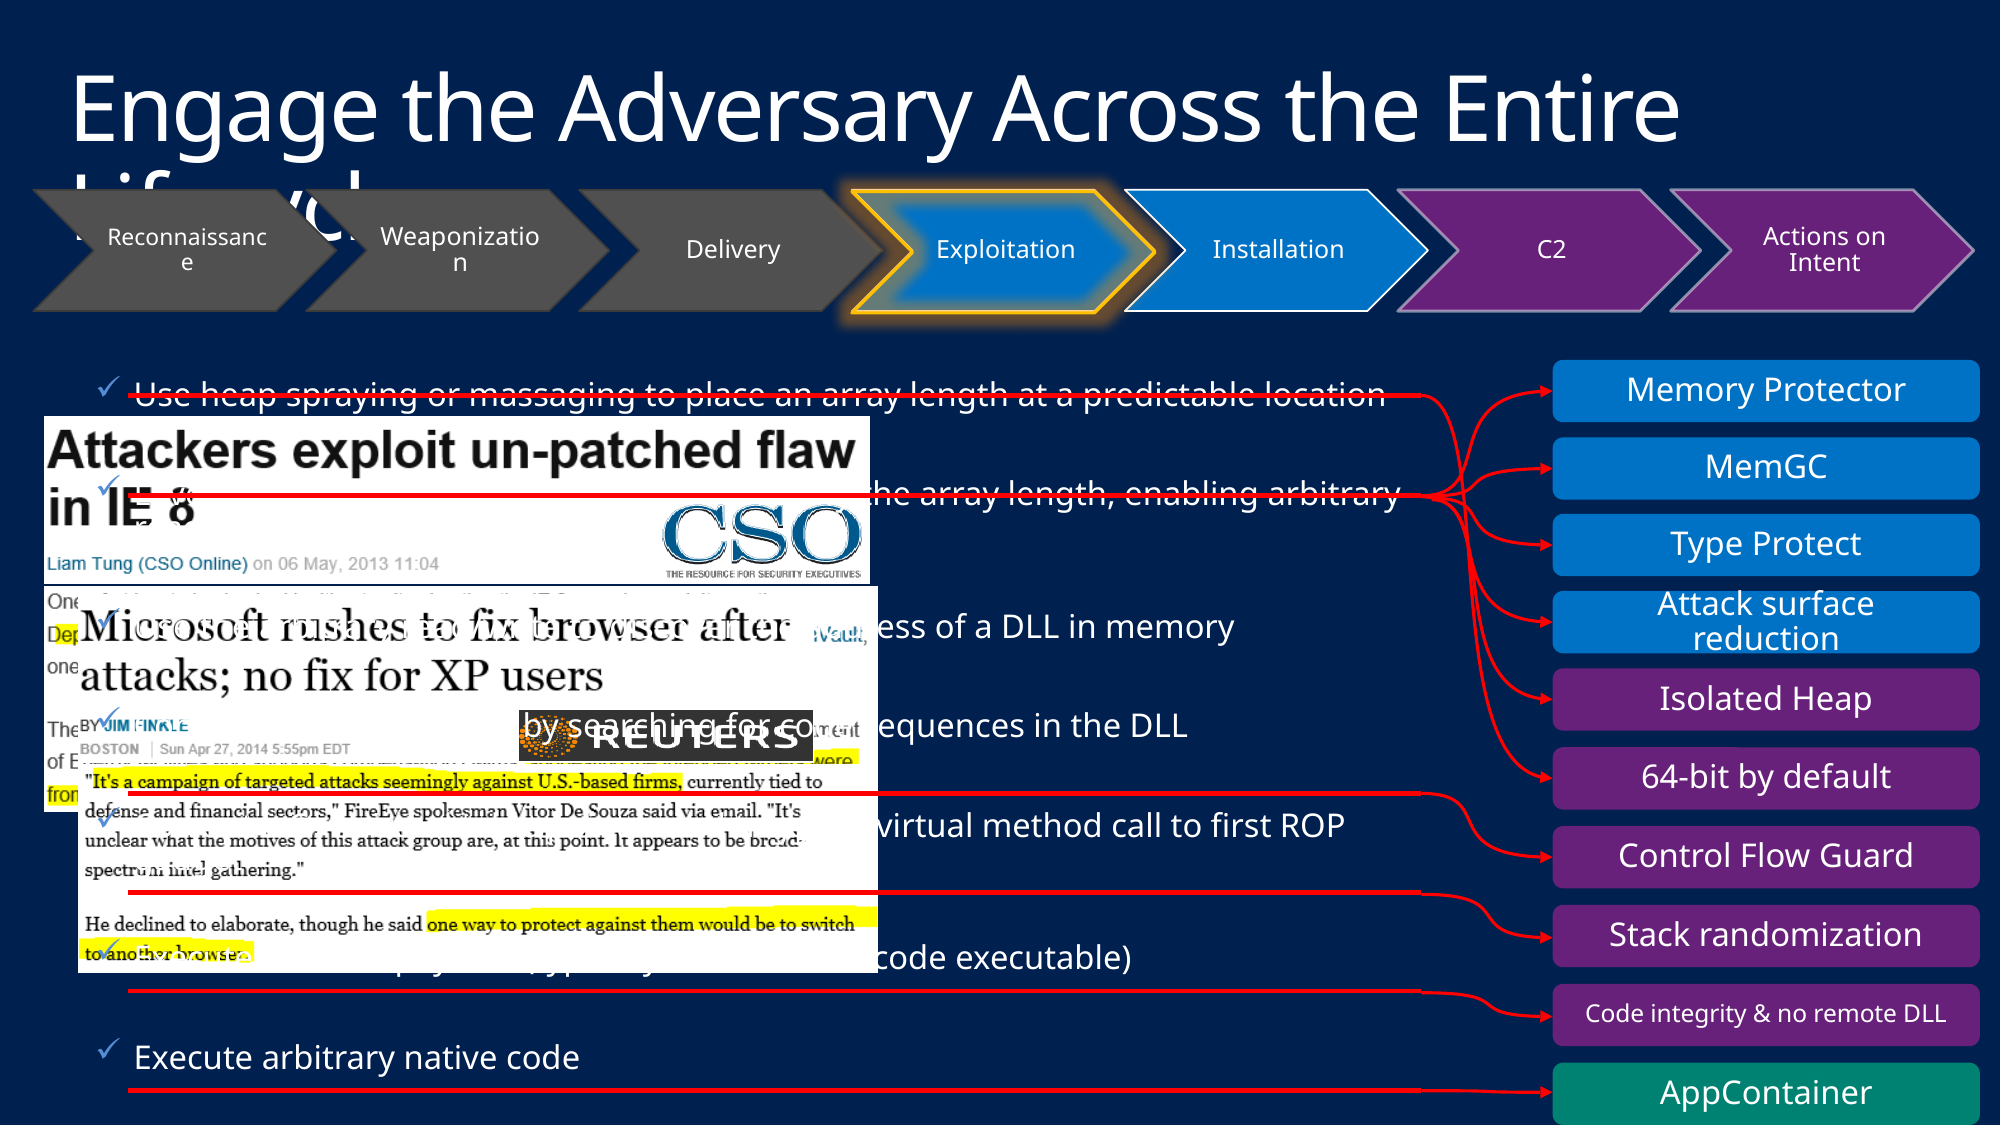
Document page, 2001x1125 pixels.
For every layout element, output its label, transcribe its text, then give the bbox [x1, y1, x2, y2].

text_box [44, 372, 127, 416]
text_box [127, 983, 1981, 1047]
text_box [127, 892, 1981, 968]
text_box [32, 148, 1975, 353]
text_box Use heap spraying or massaging to place an array length at a predictable location Leverage a memory corruption issue to modify the array length, enabling arbitrary read/write Use the arbitrary read/write to discover the address of a DLL in memory Construct a ROP payload by searching for code sequences in the DLL Corrupt a C++ virtual table pointer and trigger a virtual method call to first ROP gadget Execute the ROP payload (typically to make shellcode executable) Execute arbitrary native code Escape the sandbox – or do what they need to inside the sandbox [44, 812, 1443, 1125]
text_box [127, 793, 1981, 889]
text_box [43, 416, 127, 812]
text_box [78, 594, 878, 973]
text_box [127, 359, 1981, 731]
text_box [127, 1062, 1981, 1125]
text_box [127, 731, 1981, 793]
title Engage the Adversary Across the Entire Lifecycle [44, 47, 1957, 148]
